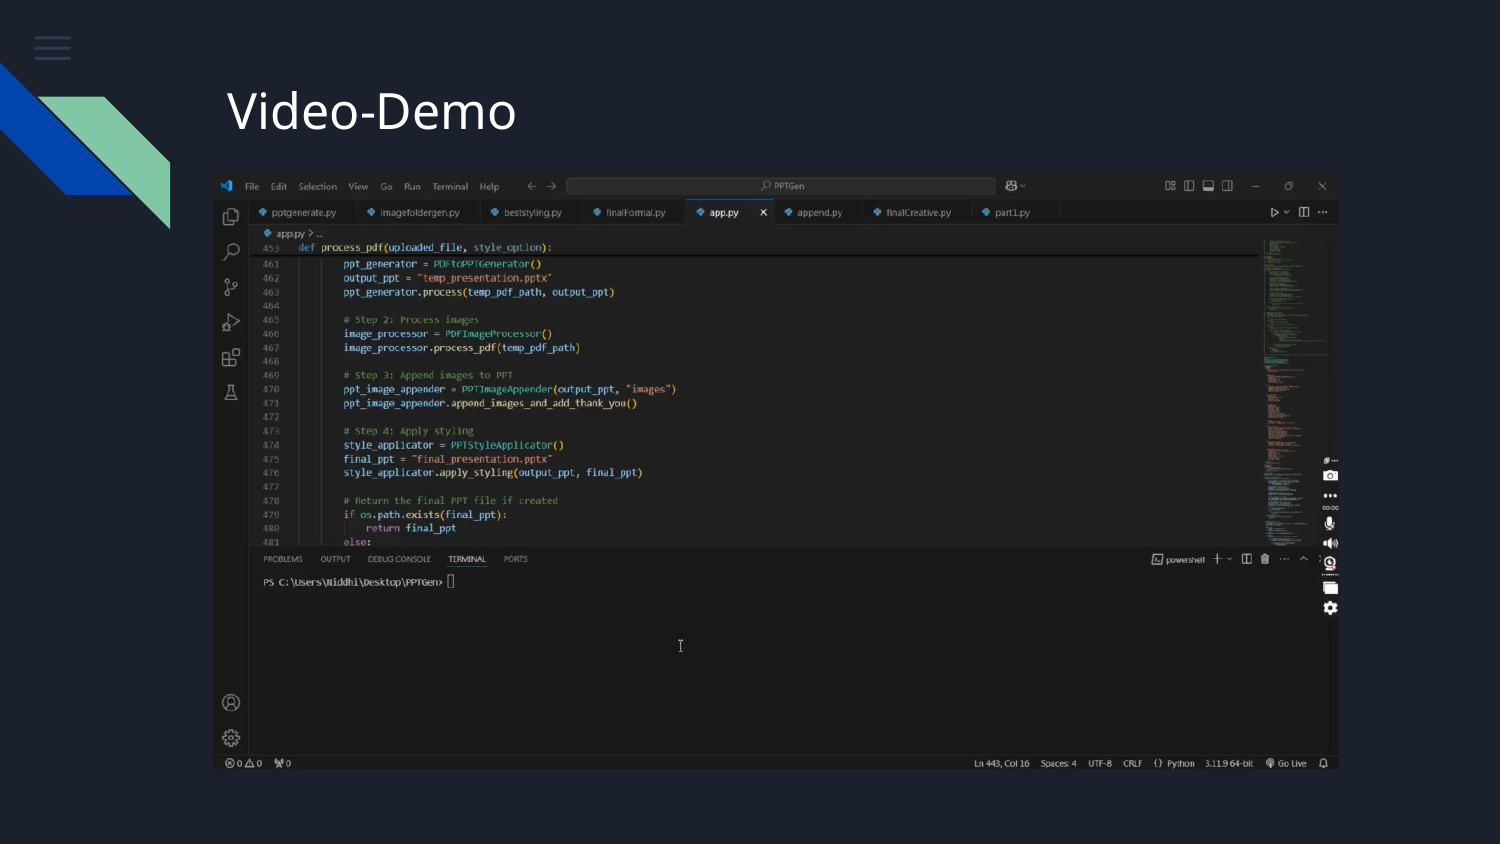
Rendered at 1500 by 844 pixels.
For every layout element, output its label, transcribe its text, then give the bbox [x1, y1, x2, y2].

title Video-Demo [212, 64, 1368, 215]
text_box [212, 172, 1340, 770]
